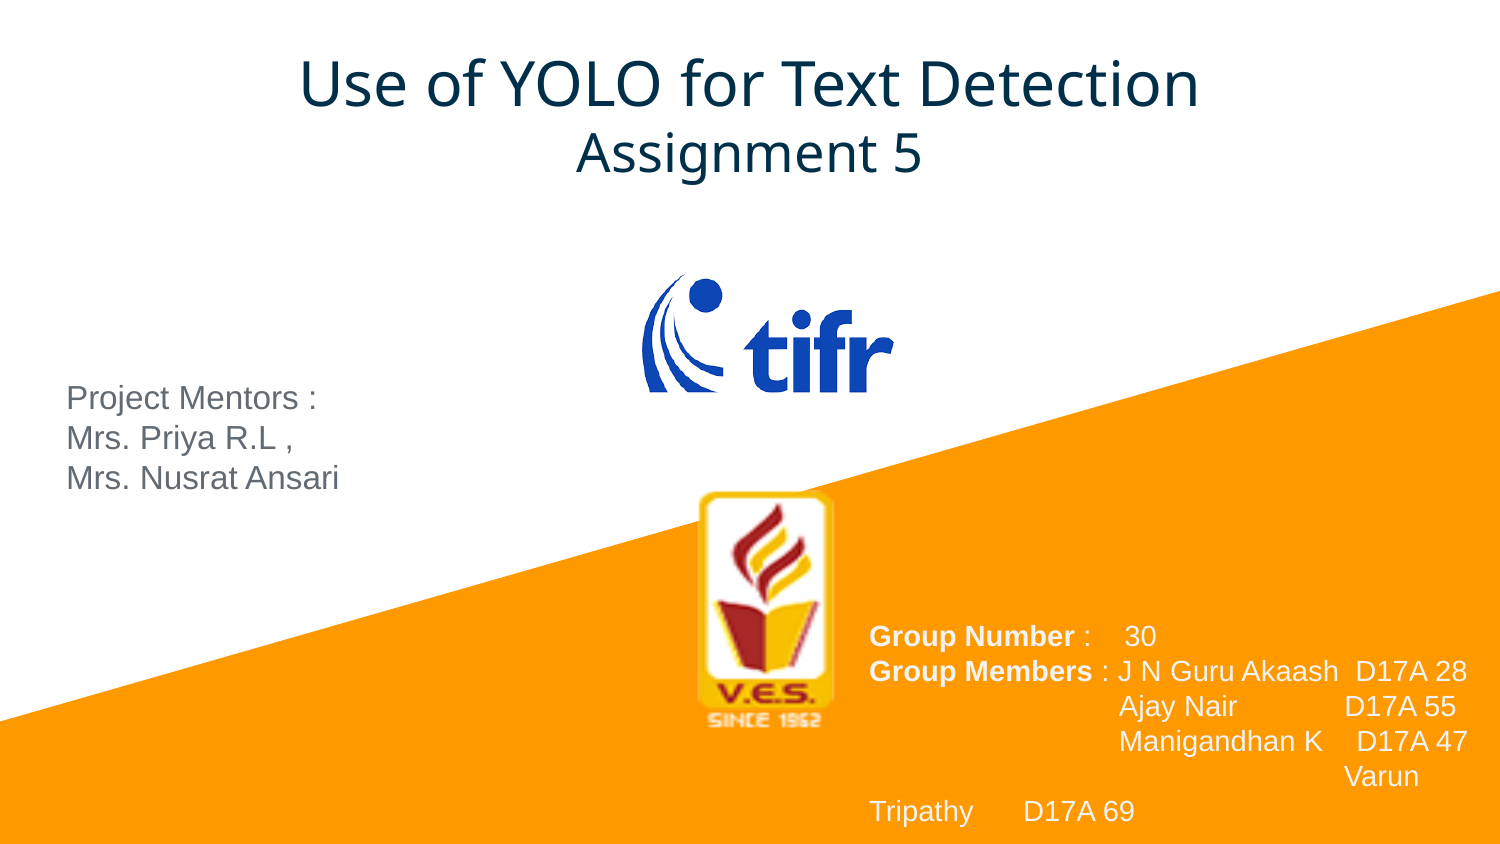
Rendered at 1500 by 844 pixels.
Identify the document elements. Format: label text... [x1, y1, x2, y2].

text_box Group Number : 30 Group Members : J N Guru Akaash D17A 28 Ajay Nair D17A 55 Manigandhan K D17A 47 Varun Tripathy D17A 69 [854, 602, 1484, 844]
subtitle Project Mentors : Mrs. Priya R.L , Mrs. Nusrat Ansari [51, 361, 748, 483]
picture [690, 487, 844, 735]
title Use of YOLO for Text Detection Assignment 5 [51, 28, 1449, 350]
picture [634, 264, 900, 399]
